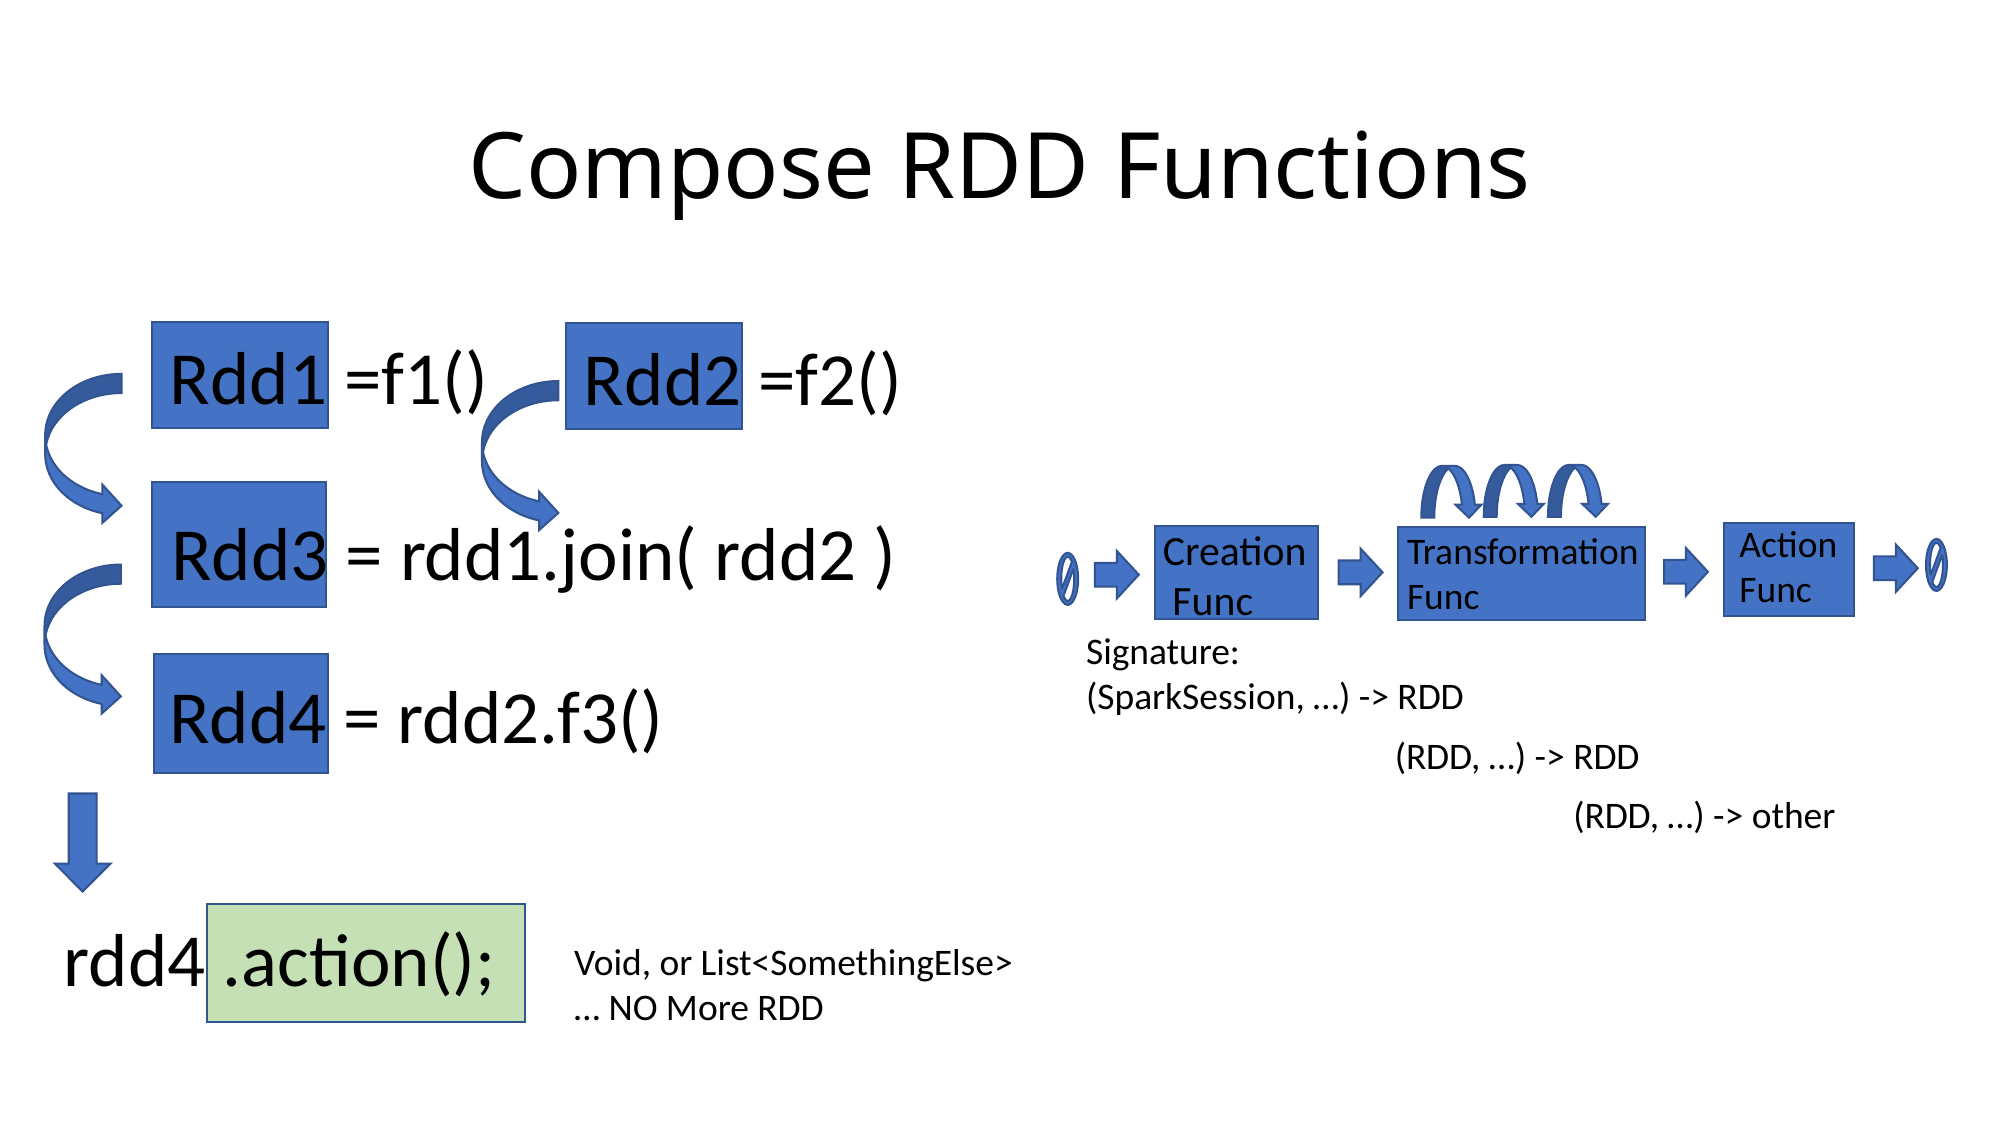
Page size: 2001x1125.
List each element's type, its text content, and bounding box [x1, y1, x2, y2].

text_box [206, 903, 526, 1023]
text_box [1663, 545, 1710, 599]
title Compose RDD Functions [137, 60, 1863, 278]
text_box Void, or List<SomethingElse> … NO More RDD [559, 930, 1037, 1036]
text_box [151, 321, 329, 429]
text_box [1872, 541, 1920, 595]
text_box [1482, 463, 1547, 519]
text_box [1093, 548, 1141, 602]
text_box Rdd2 =f2() [569, 323, 918, 428]
text_box [480, 380, 560, 533]
text_box [1546, 463, 1611, 519]
text_box Rdd3 = rdd1.join( rdd2 ) [156, 498, 912, 603]
text_box Transformation Func [1392, 519, 1663, 625]
text_box Signature: (SparkSession, …) -> RDD [1071, 619, 1480, 724]
text_box [44, 372, 123, 526]
text_box [153, 653, 329, 774]
text_box [1337, 545, 1384, 599]
text_box [1924, 537, 1948, 593]
text_box Creation Func [1148, 516, 1322, 619]
text_box [1056, 551, 1080, 607]
text_box [43, 563, 123, 716]
text_box (RDD, …) -> other [1558, 783, 1851, 844]
text_box Rdd1 =f1() [155, 322, 504, 428]
text_box [52, 792, 114, 893]
text_box [1420, 464, 1483, 520]
text_box rdd4 .action(); [49, 903, 511, 1009]
text_box Rdd4 = rdd2.f3() [154, 660, 680, 766]
text_box (RDD, …) -> RDD [1380, 724, 1655, 785]
text_box [565, 322, 743, 430]
text_box [151, 481, 327, 608]
text_box Action Func [1724, 513, 1861, 618]
